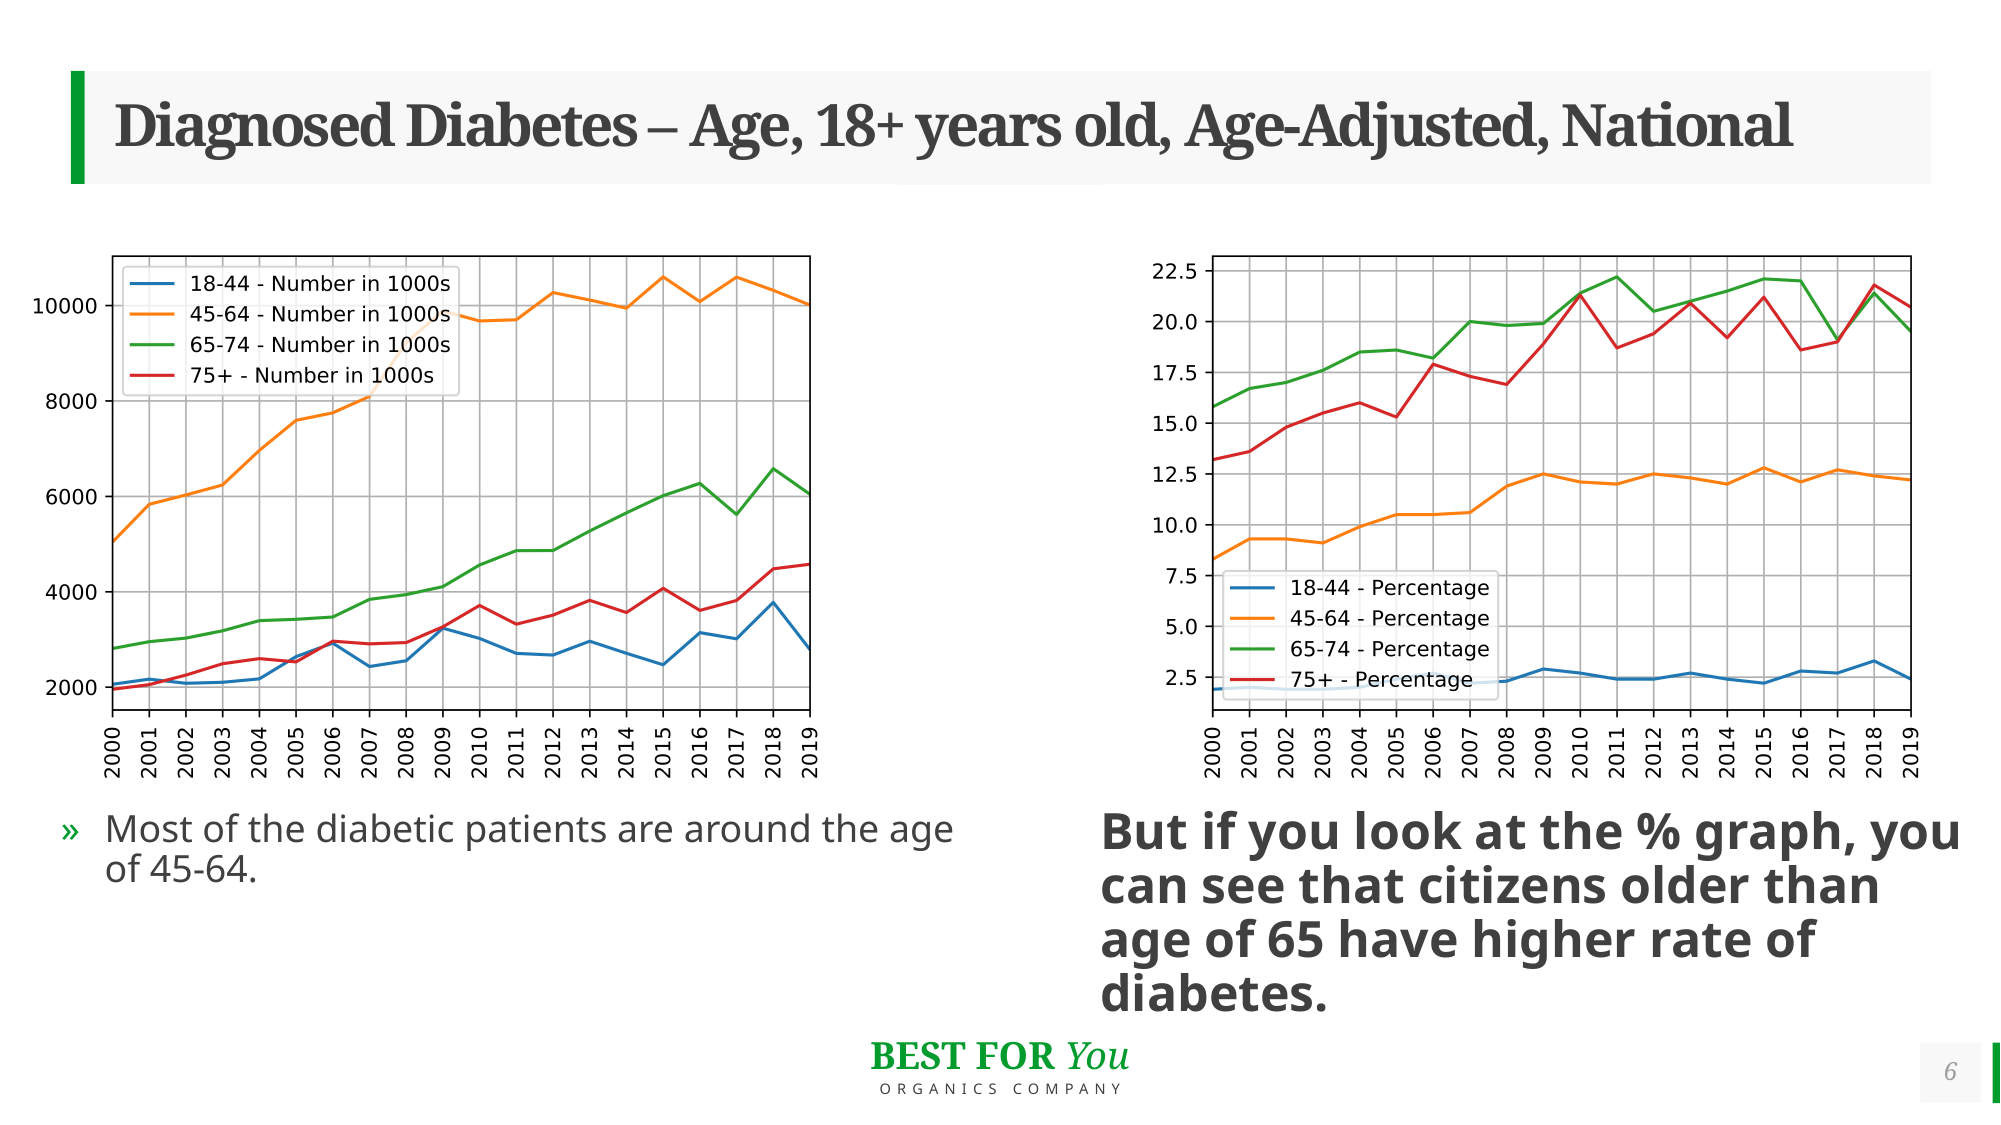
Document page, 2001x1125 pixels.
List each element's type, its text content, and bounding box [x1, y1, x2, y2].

picture [1100, 184, 2000, 785]
title Diagnosed Diabetes – Age, 18+ years old, Age-Adjusted, National [84, 70, 1932, 185]
list Most of the diabetic patients are around the age of 45-64. [60, 810, 959, 1125]
list But if you look at the % graph, you can see that citizens older than age of 65 have higher rate of diabetes. [1100, 806, 1982, 1125]
picture [0, 184, 900, 785]
